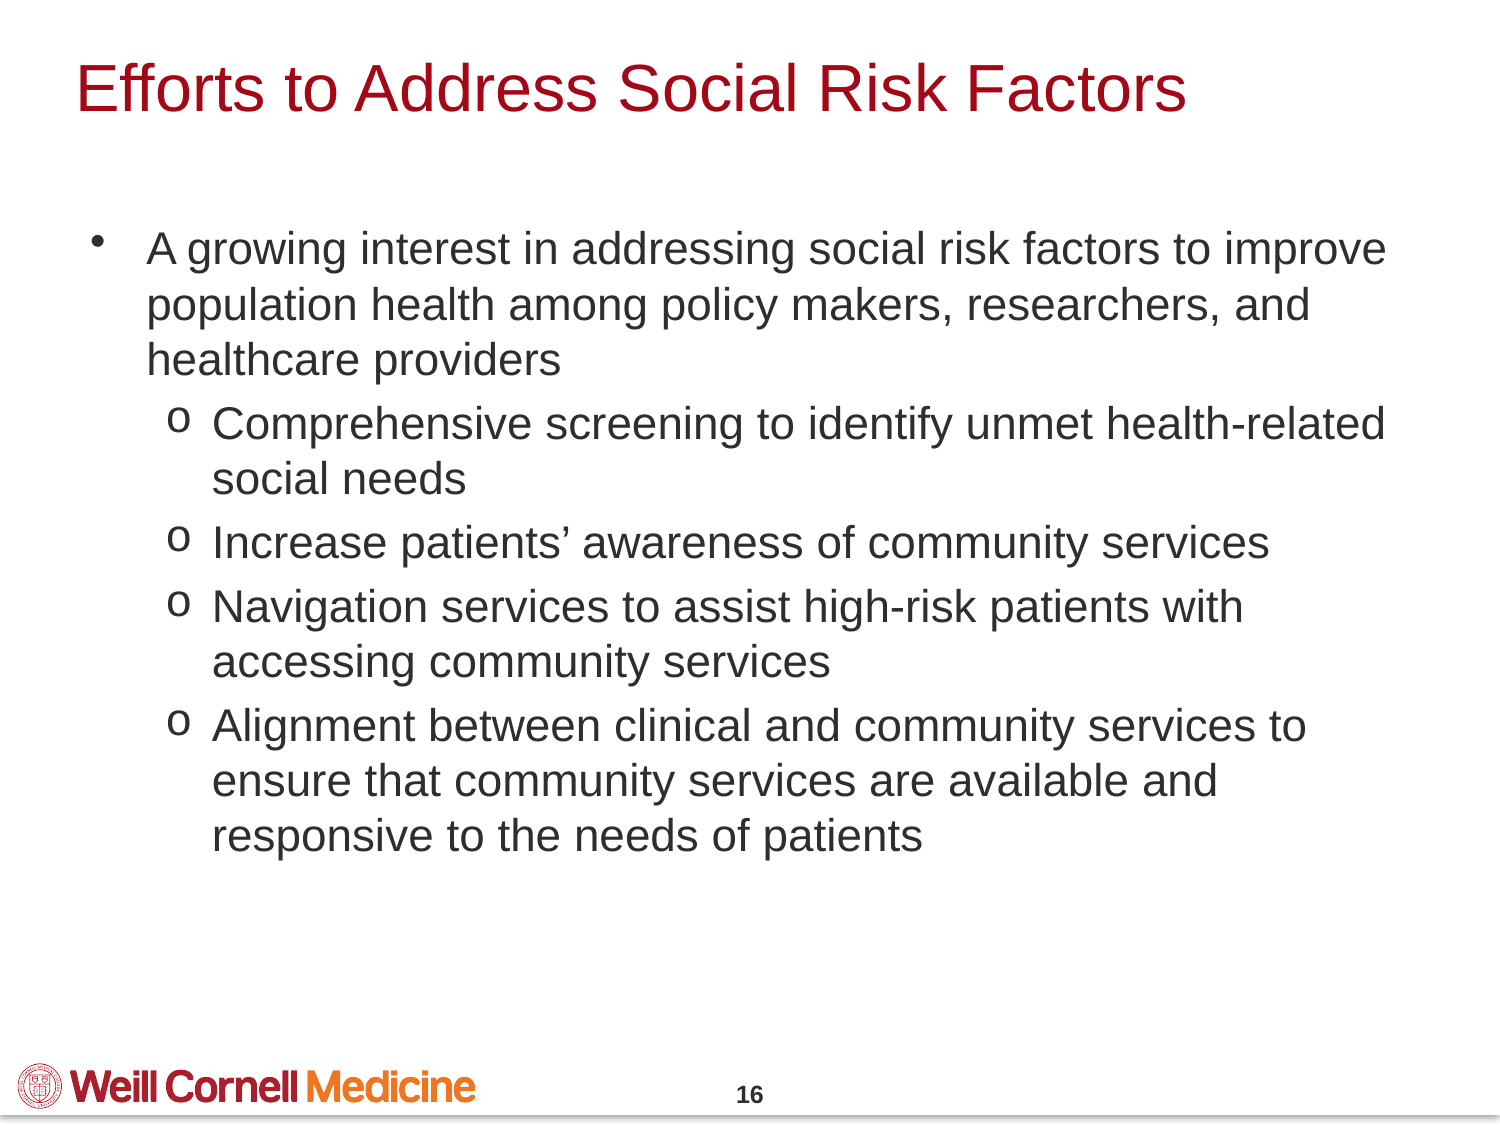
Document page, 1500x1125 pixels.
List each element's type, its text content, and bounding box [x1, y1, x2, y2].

title Efforts to Address Social Risk Factors [75, 45, 1425, 200]
list A growing interest in addressing social risk factors to improve population health among policy makers, researchers, and healthcare providers Comprehensive screening to identify unmet health-related social needs Increase patients’ awareness of community services Navigation services to assist high-risk patients with accessing community services Alignment between clinical and community services to ensure that community services are available and responsive to the needs of patients [75, 211, 1423, 1073]
picture [0, 1050, 505, 1125]
